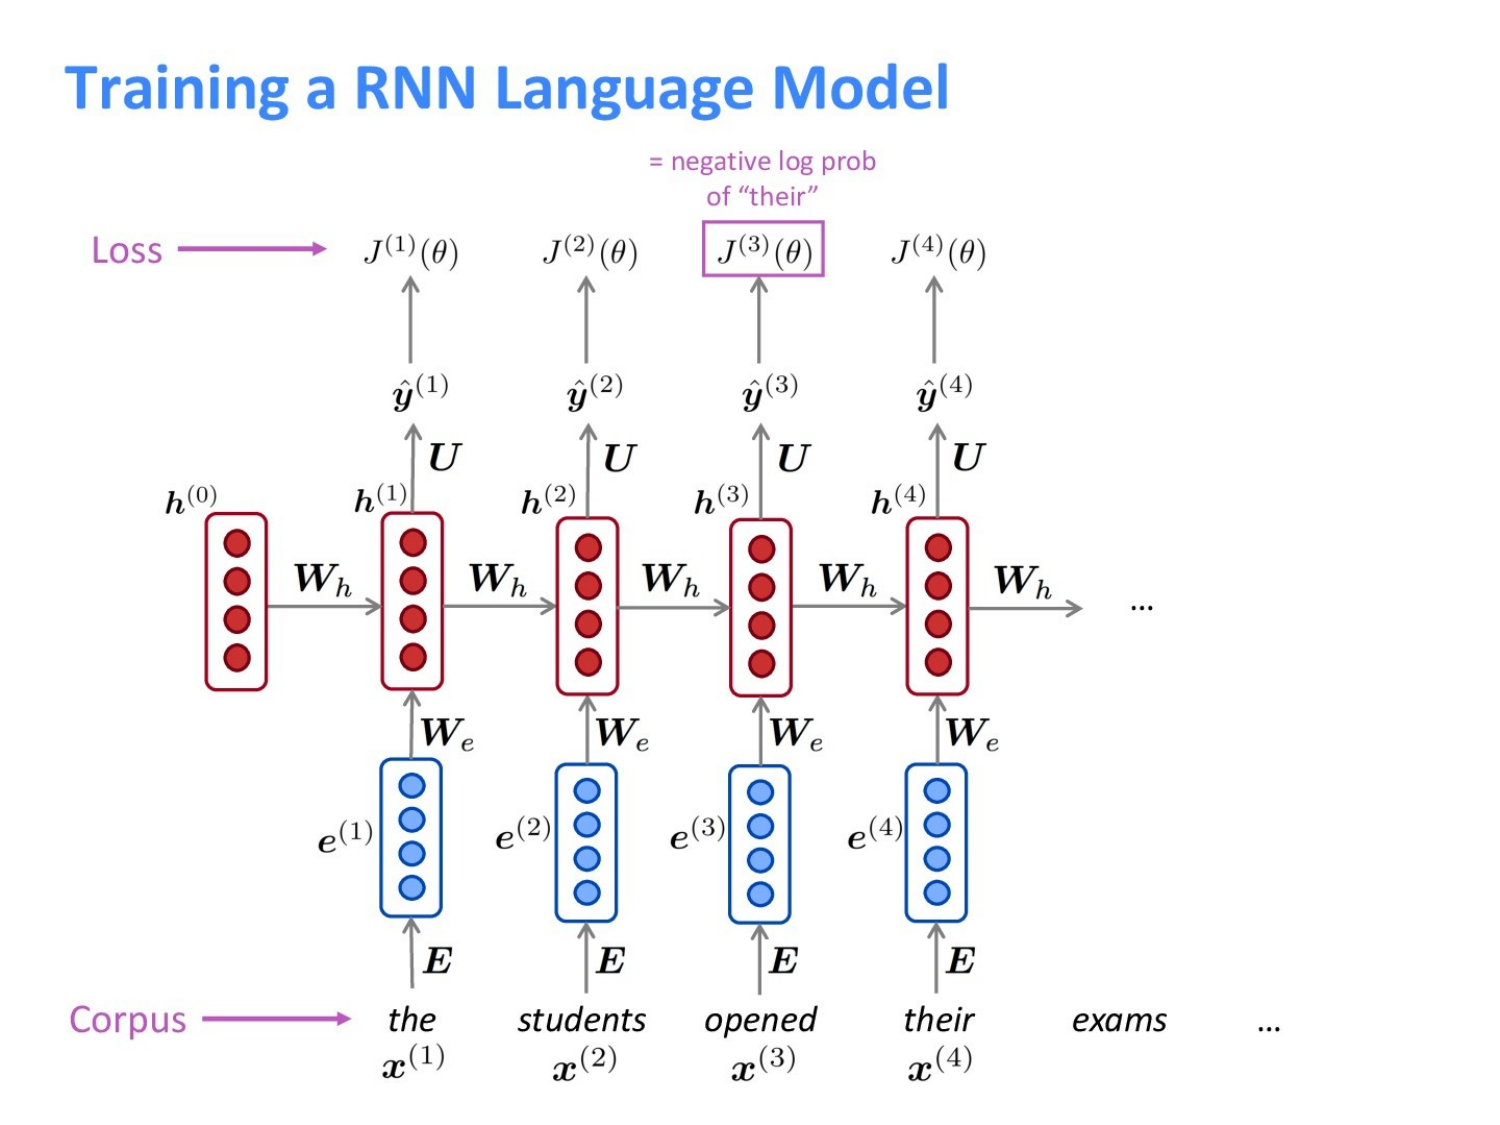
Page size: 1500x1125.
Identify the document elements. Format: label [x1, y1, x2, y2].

text_box [0, 0, 1500, 1125]
